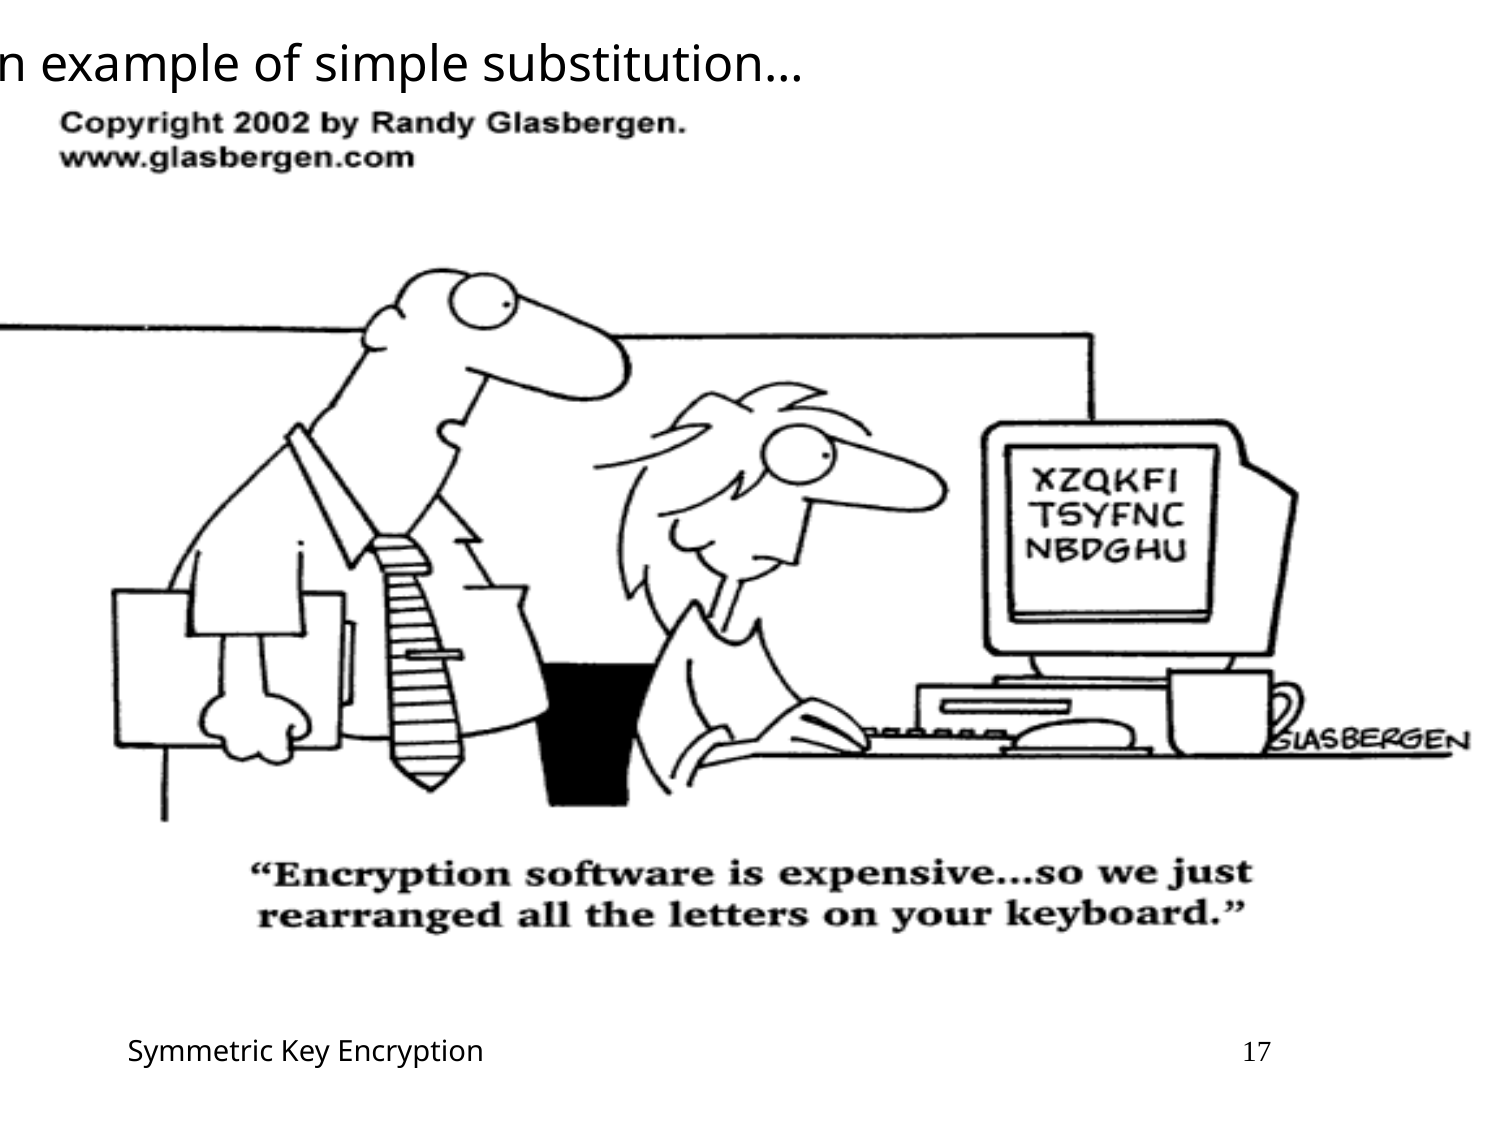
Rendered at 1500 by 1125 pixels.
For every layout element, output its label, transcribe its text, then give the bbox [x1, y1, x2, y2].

text_box An example of simple substitution… [0, 30, 805, 77]
footer Symmetric Key Encryption 17 [112, 1024, 1401, 1101]
picture [0, 77, 1500, 1007]
